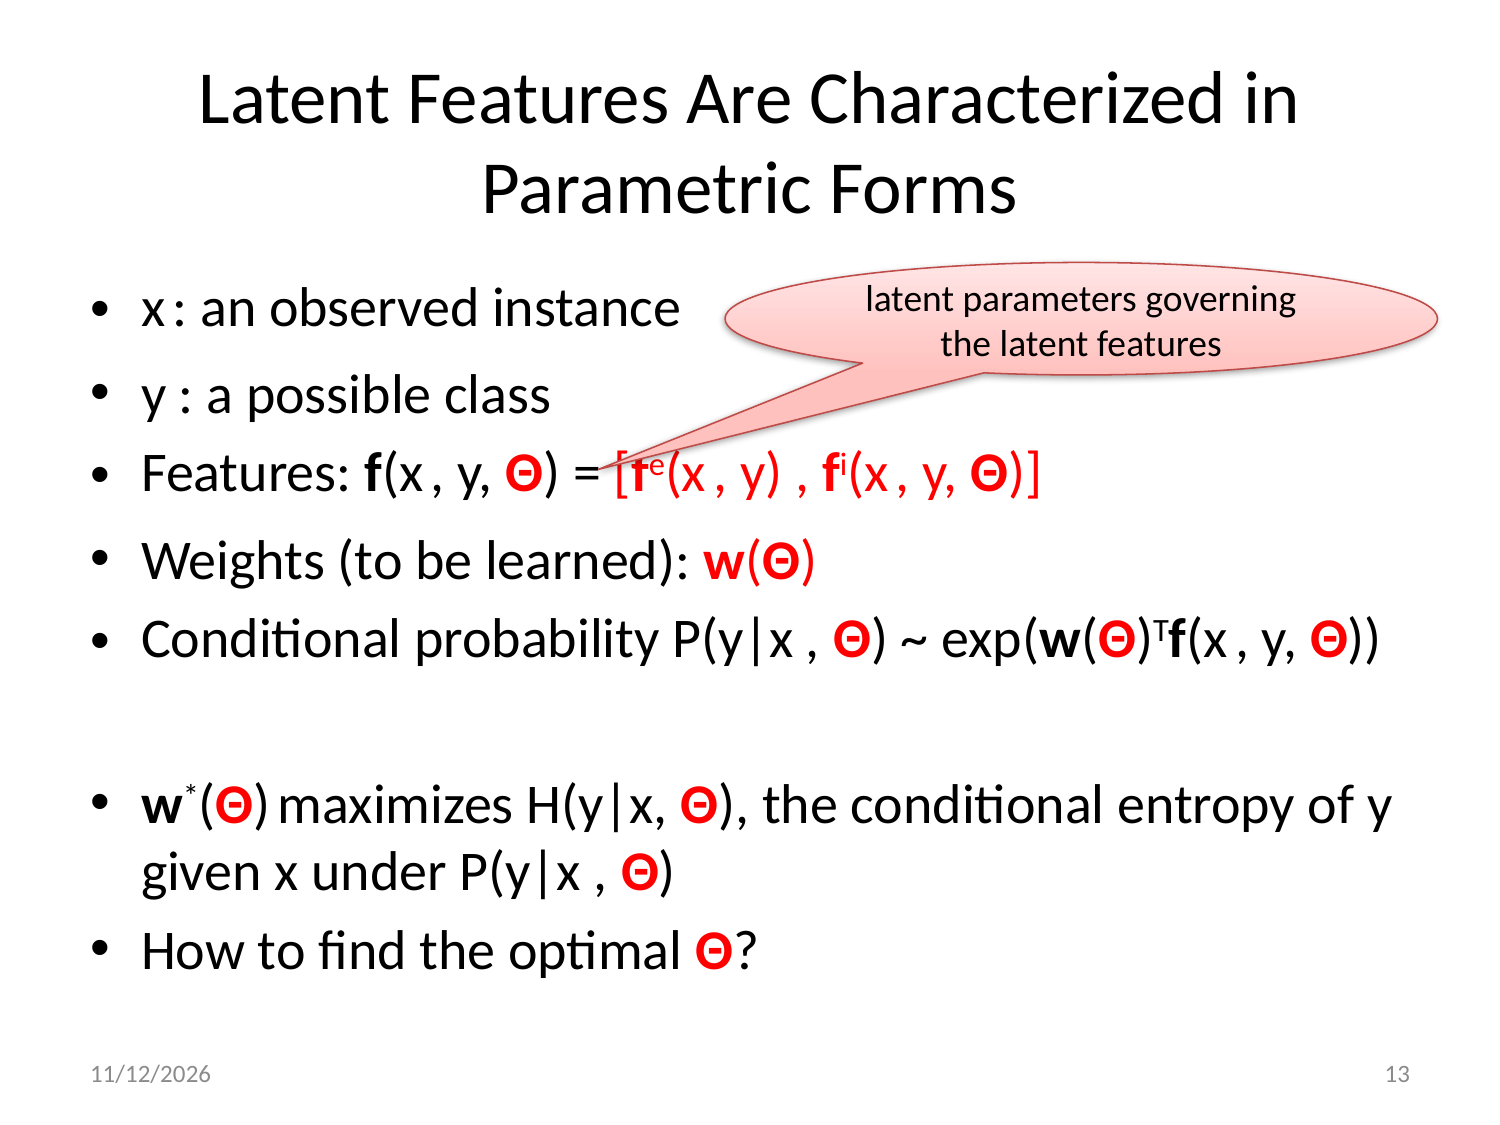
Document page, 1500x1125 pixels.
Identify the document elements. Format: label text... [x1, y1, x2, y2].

title Latent Features Are Characterized in Parametric Forms [75, 45, 1425, 233]
list x : an observed instance y : a possible class Features: f(x , y, Θ) = [fe(x , y) , fi(x , y, Θ)] Weights (to be learned): w(Θ) Conditional probability P(y|x , Θ) ~ exp(w(Θ)Tf(x , y, Θ)) w*(Θ) maximizes H(y|x, Θ), the conditional entropy of y given x under P(y|x , Θ) How to find the optimal Θ? [75, 262, 1425, 1005]
text_box latent parameters governing the latent features [597, 261, 1439, 471]
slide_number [75, 1042, 425, 1103]
slide_number 13 [1074, 1042, 1425, 1103]
